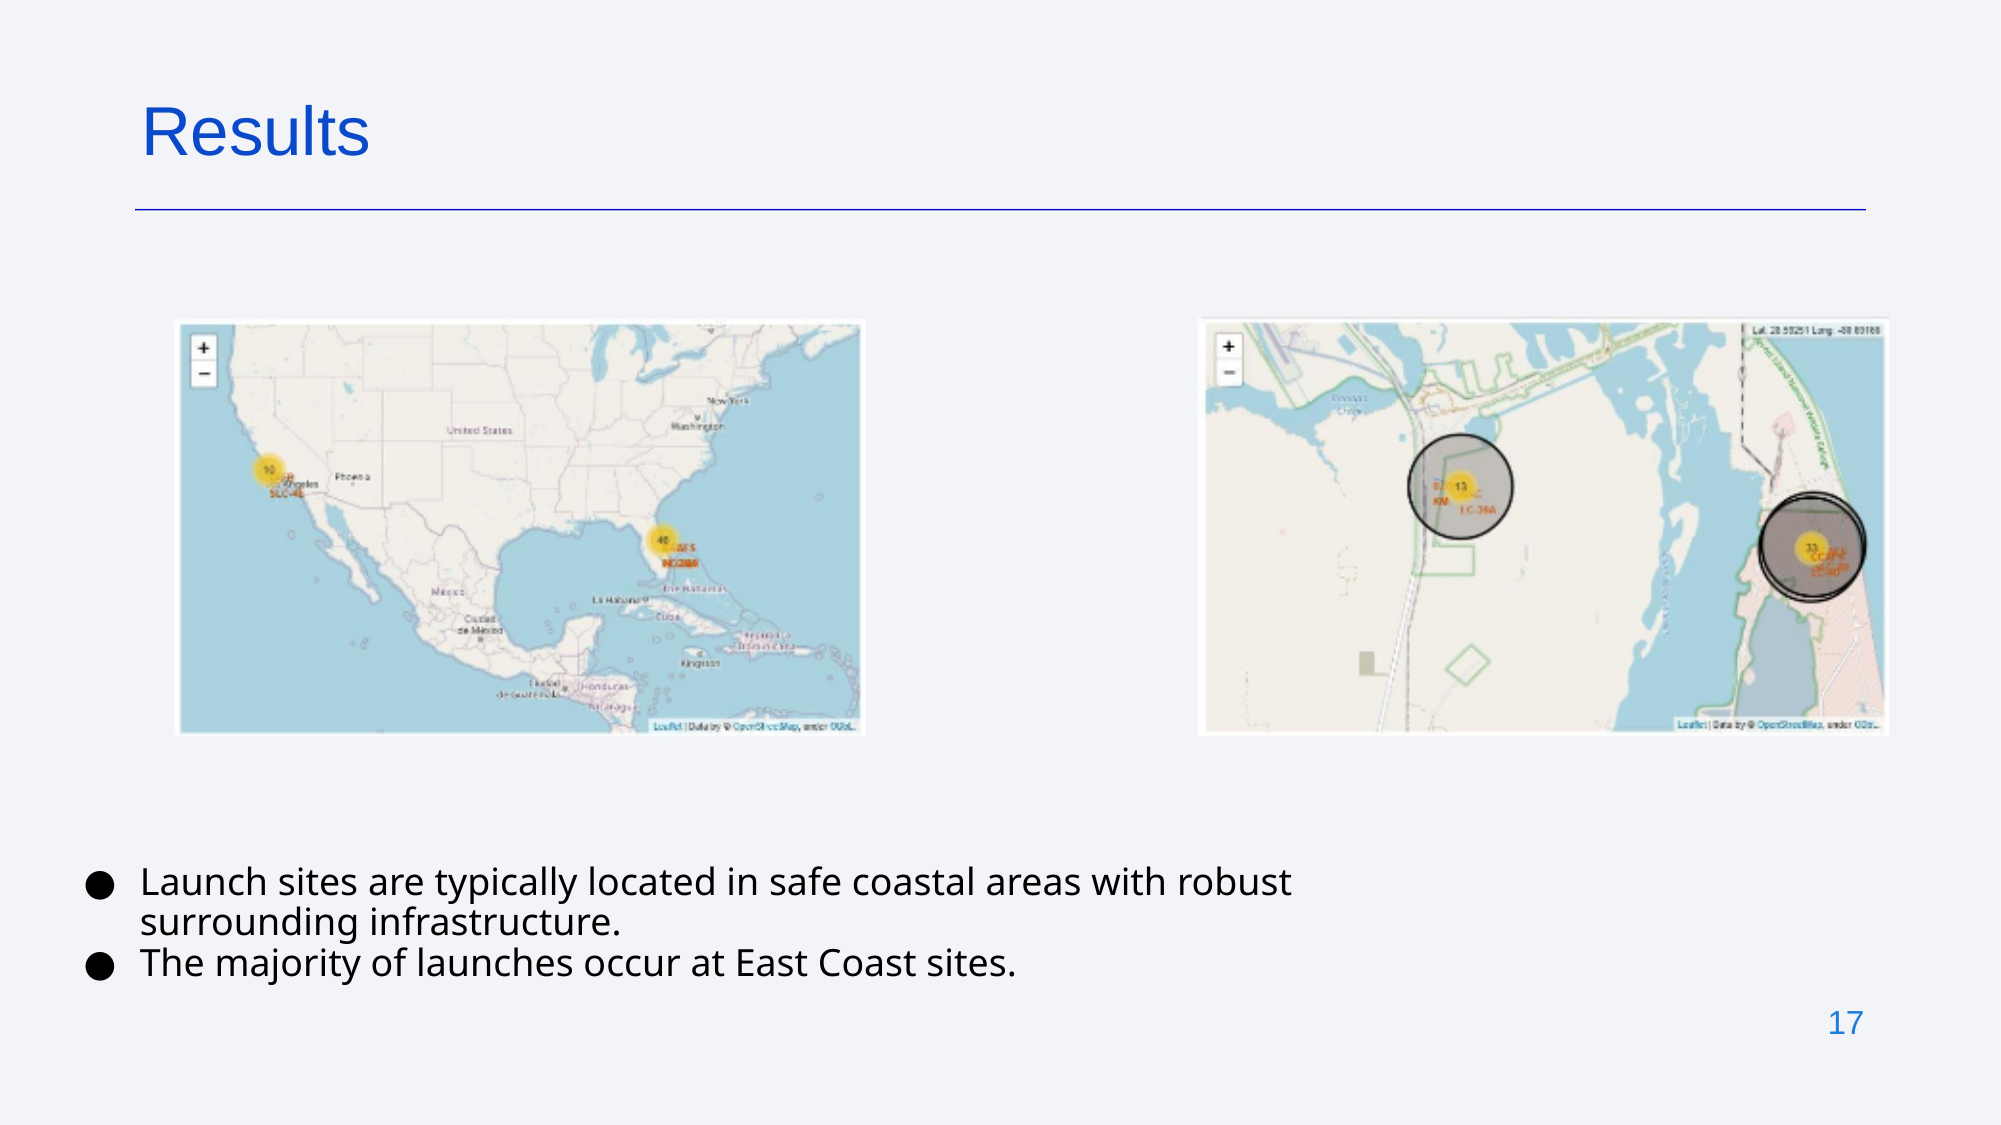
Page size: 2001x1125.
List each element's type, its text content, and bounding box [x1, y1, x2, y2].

slide_number 17 [1429, 988, 1880, 1055]
picture [0, 0, 2001, 1125]
text_box Results [126, 88, 1852, 179]
text_box Launch sites are typically located in safe coastal areas with robust surrounding infrastructure. The majority of launches occur at East Coast sites. [49, 855, 1367, 1088]
